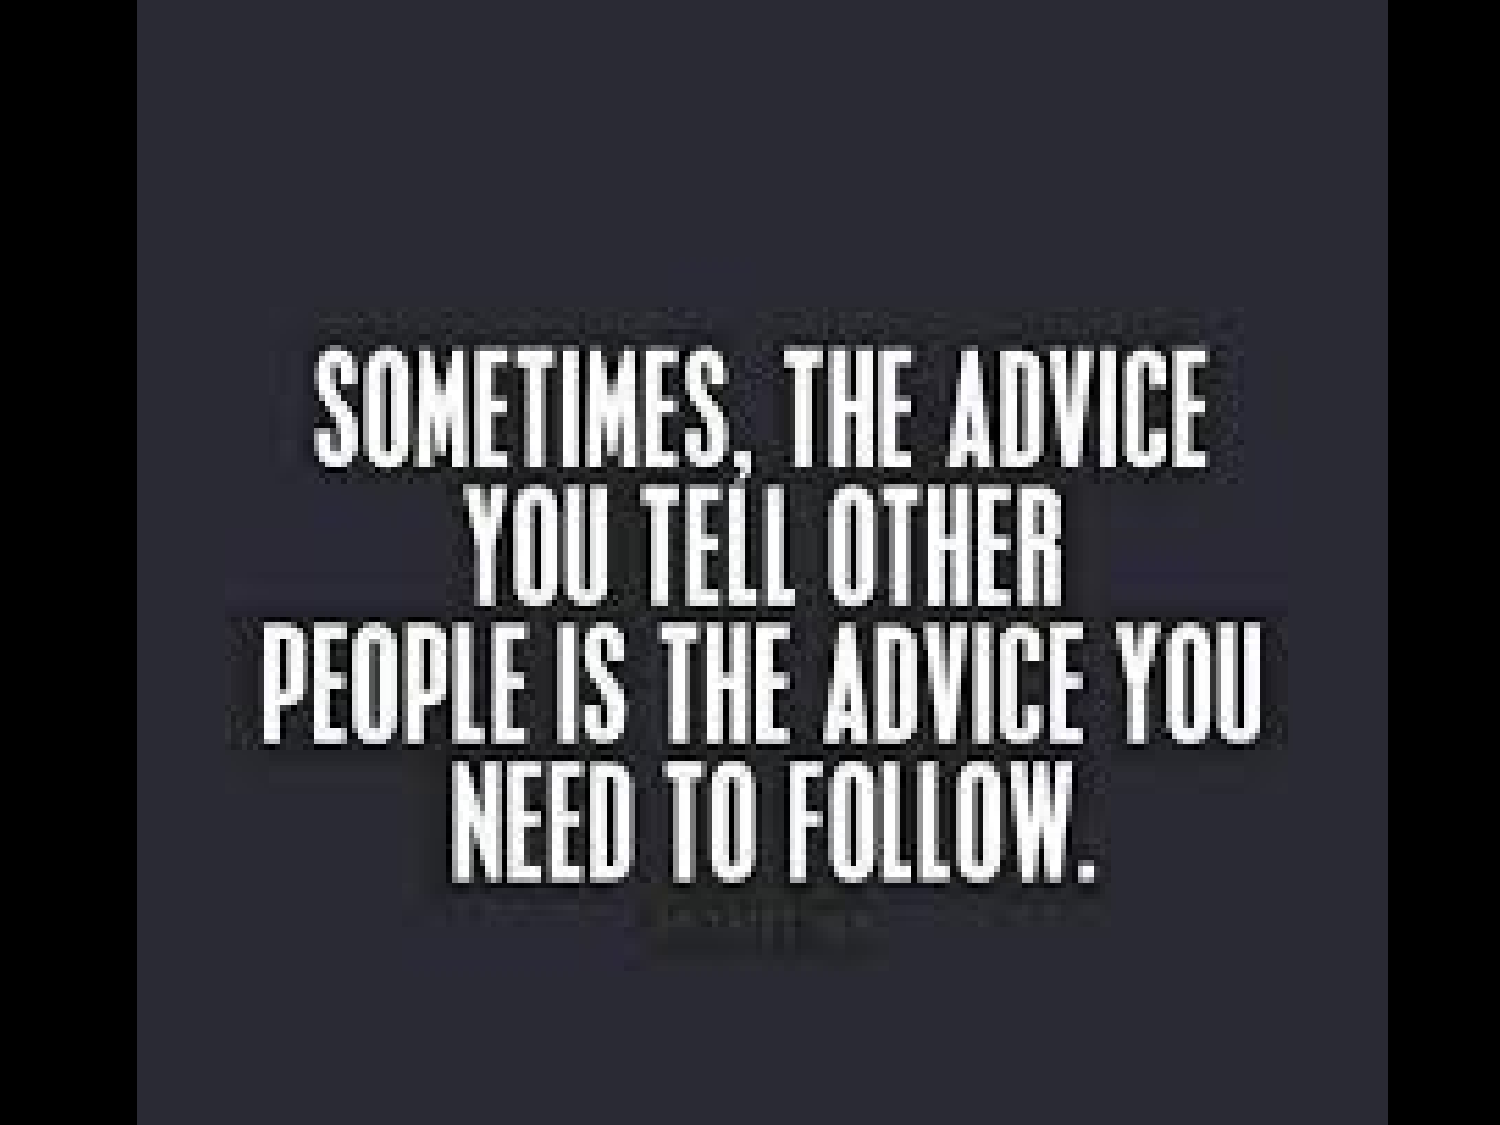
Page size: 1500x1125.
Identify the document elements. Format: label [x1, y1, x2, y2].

picture [137, 0, 1388, 1125]
